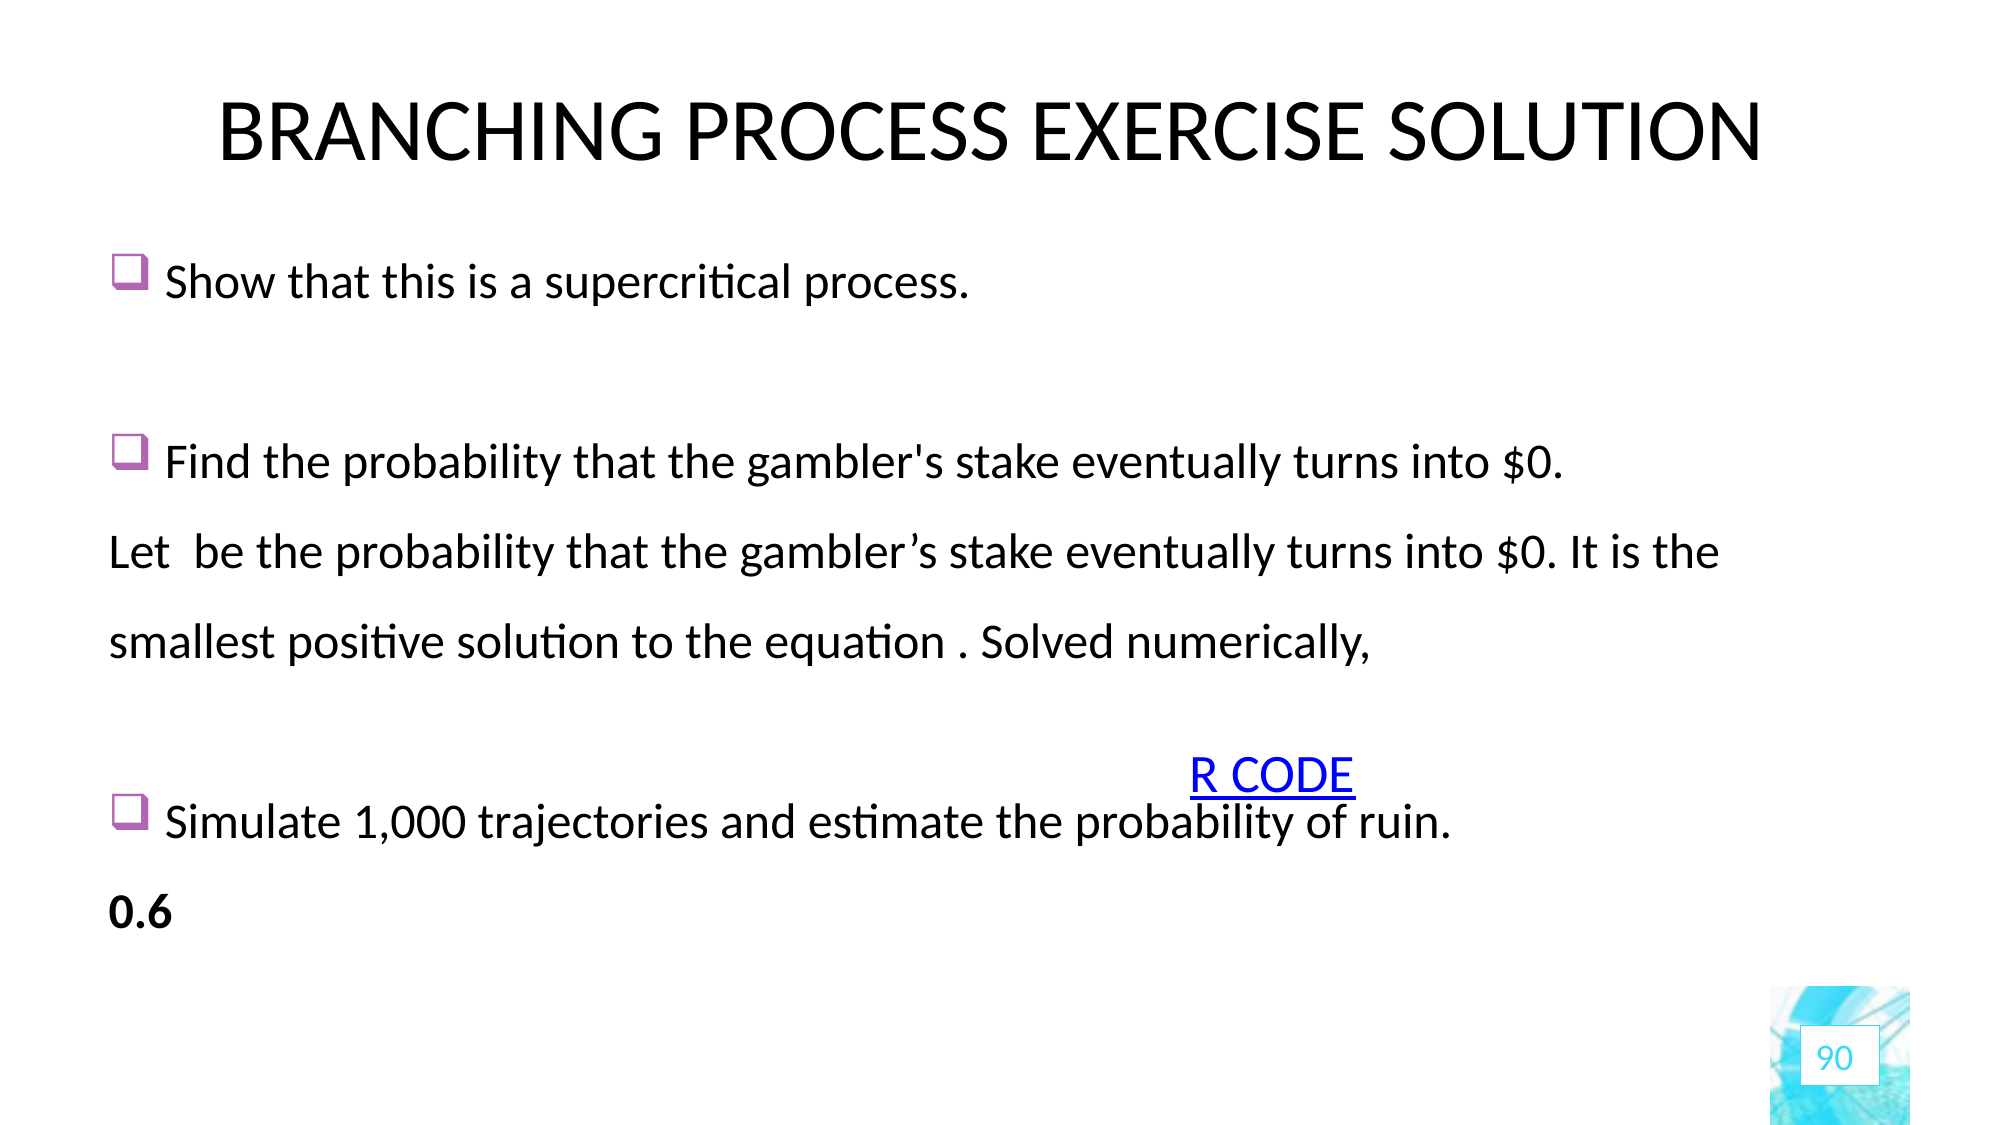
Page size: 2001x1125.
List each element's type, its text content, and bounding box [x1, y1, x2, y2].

text_box R CODE [1174, 731, 1385, 811]
subtitle BRANCHING PROCESS EXERCISE SOLUTION [202, 63, 1940, 186]
text_box [90, 186, 1940, 1076]
picture [1770, 986, 1910, 1125]
